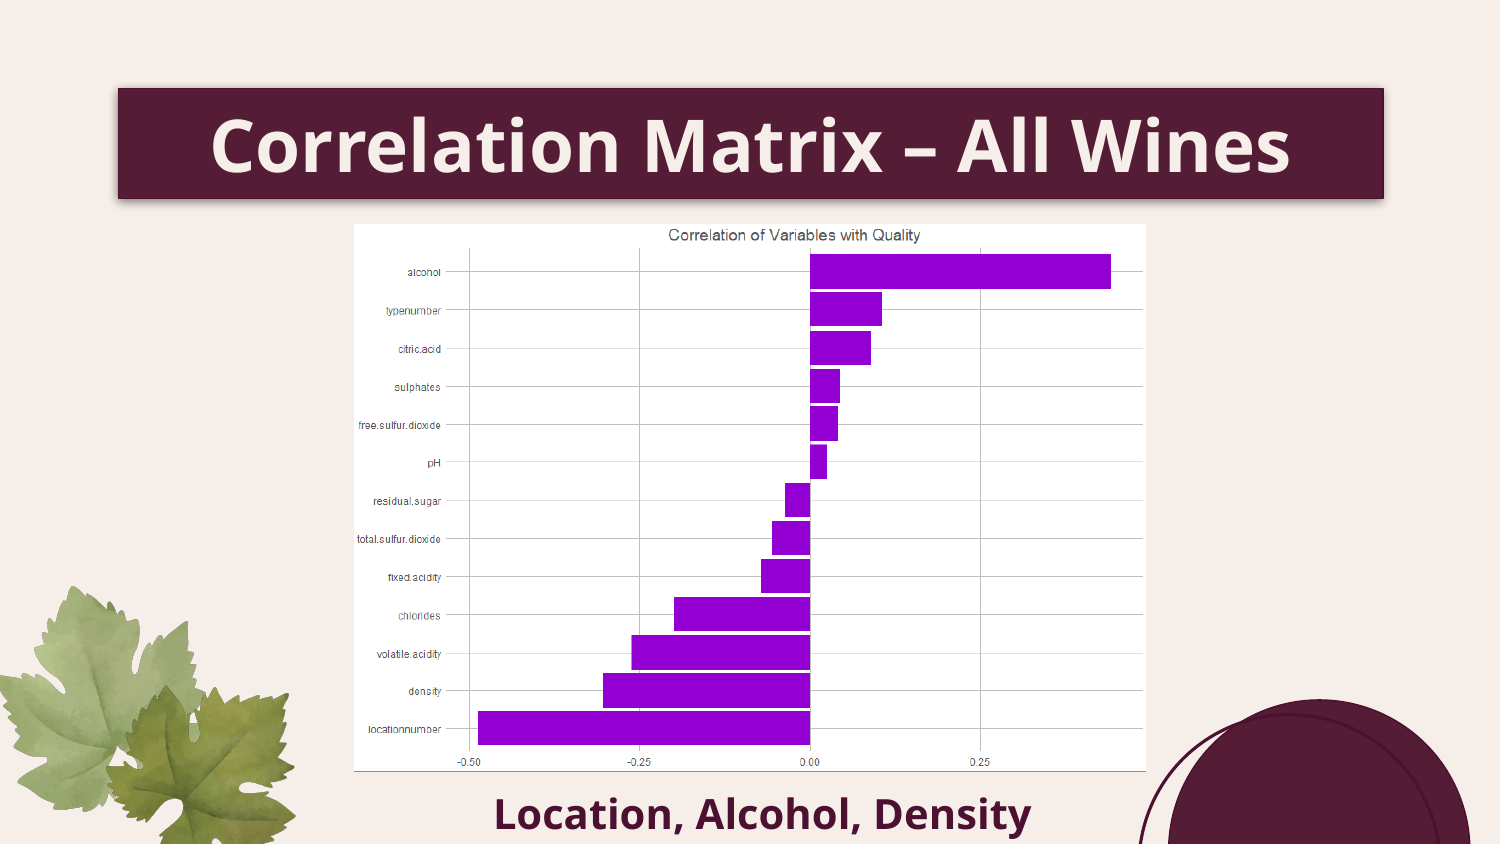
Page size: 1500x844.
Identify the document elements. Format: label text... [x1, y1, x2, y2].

subtitle Location, Alcohol, Density [397, 781, 1105, 844]
title Correlation Matrix – All Wines [118, 88, 1384, 199]
picture [354, 224, 1146, 772]
picture [0, 586, 337, 844]
